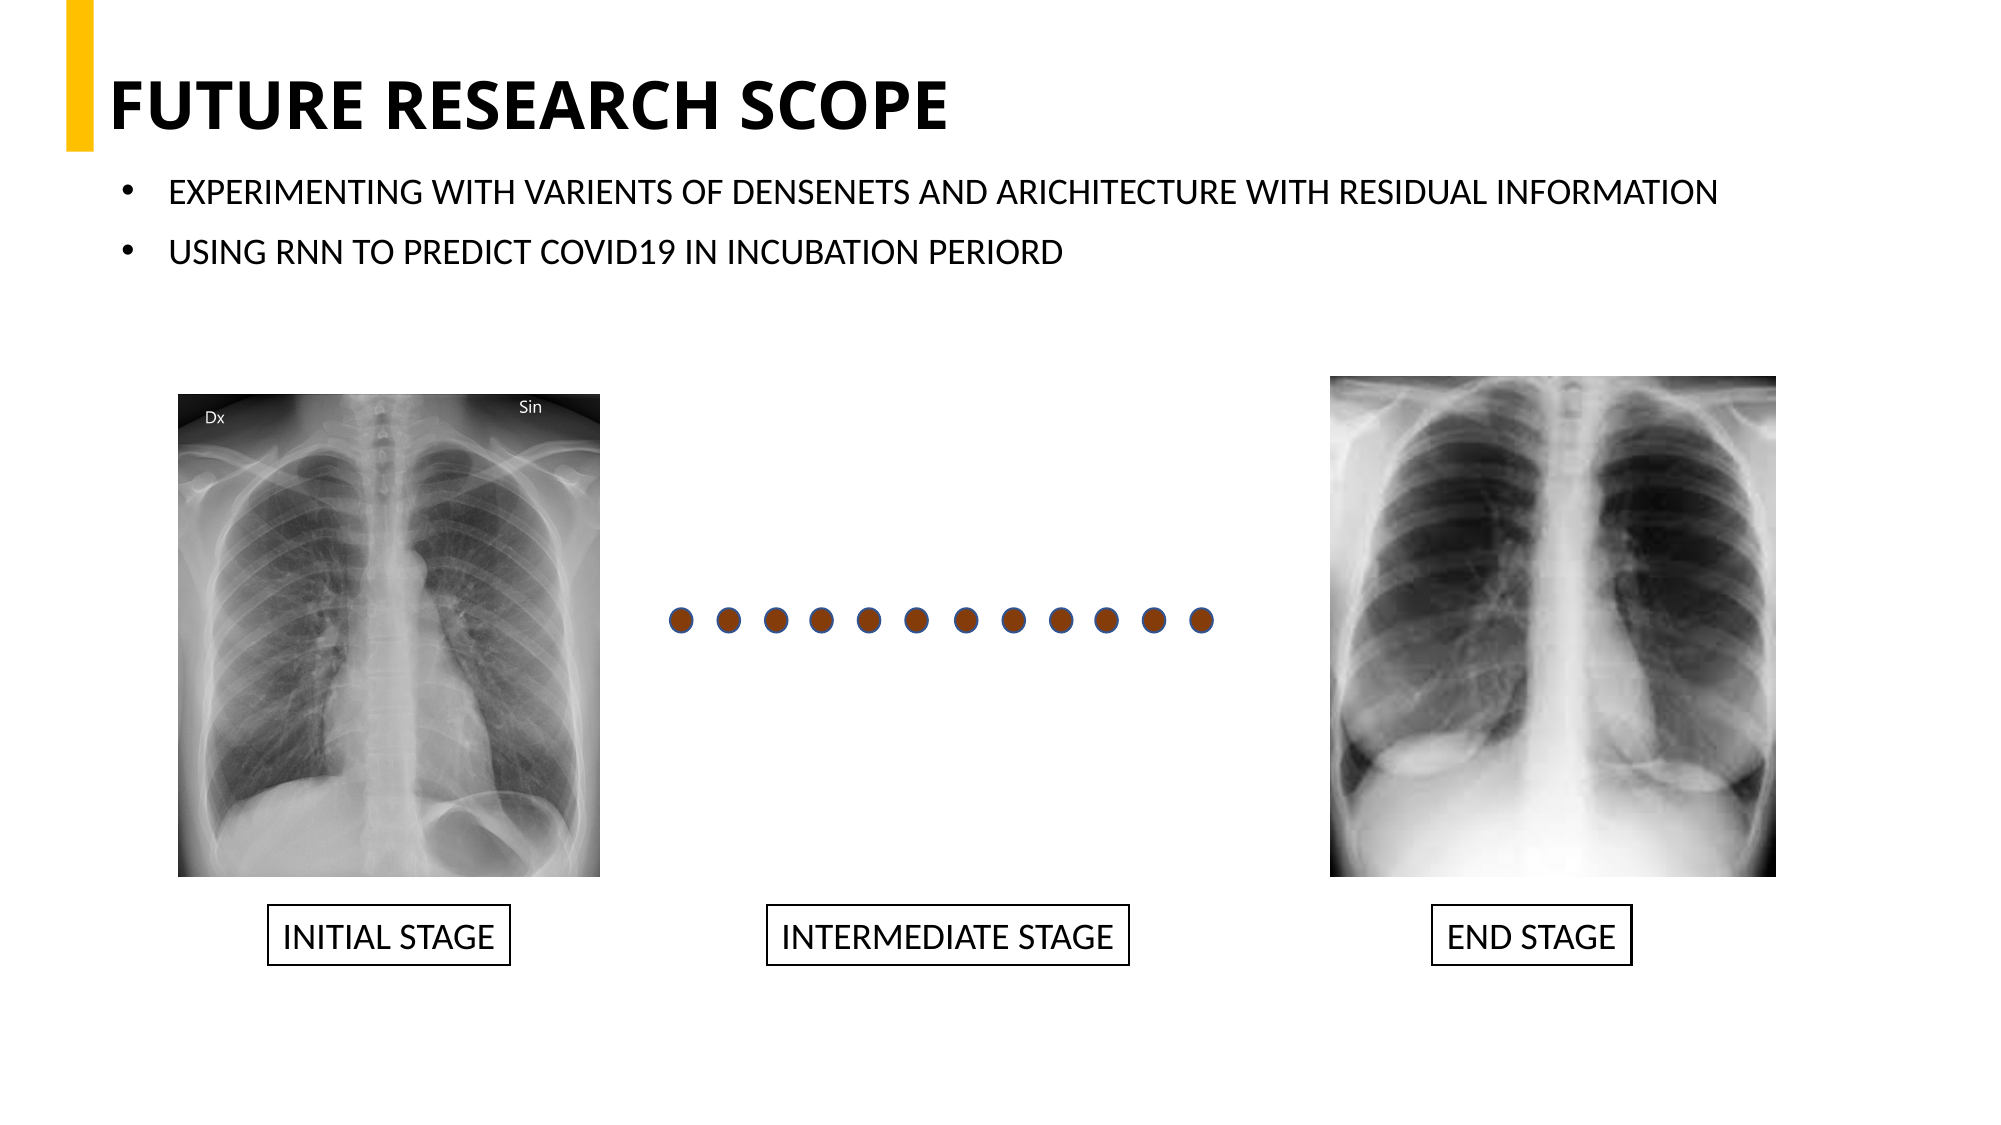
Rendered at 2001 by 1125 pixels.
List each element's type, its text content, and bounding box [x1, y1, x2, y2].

text_box [1048, 607, 1074, 634]
text_box [904, 607, 929, 634]
text_box [1141, 607, 1167, 634]
text_box [668, 607, 694, 634]
text_box EXPERIMENTING WITH VARIENTS OF DENSENETS AND ARICHITECTURE WITH RESIDUAL INFORMATION [106, 159, 1894, 220]
text_box END STAGE [1431, 904, 1633, 966]
text_box [1001, 607, 1027, 634]
text_box [1094, 607, 1119, 634]
text_box [856, 607, 882, 634]
text_box USING RNN TO PREDICT COVID19 IN INCUBATION PERIORD [106, 220, 1894, 280]
text_box INITIAL STAGE [267, 904, 511, 966]
picture [178, 394, 600, 877]
text_box INTERMEDIATE STAGE [766, 904, 1130, 966]
text_box [1189, 607, 1214, 634]
text_box [65, 0, 95, 153]
text_box [763, 607, 789, 634]
text_box [809, 607, 834, 634]
text_box [716, 607, 742, 634]
text_box [953, 607, 979, 634]
text_box FUTURE RESEARCH SCOPE [93, 55, 1554, 151]
picture [1330, 376, 1776, 877]
